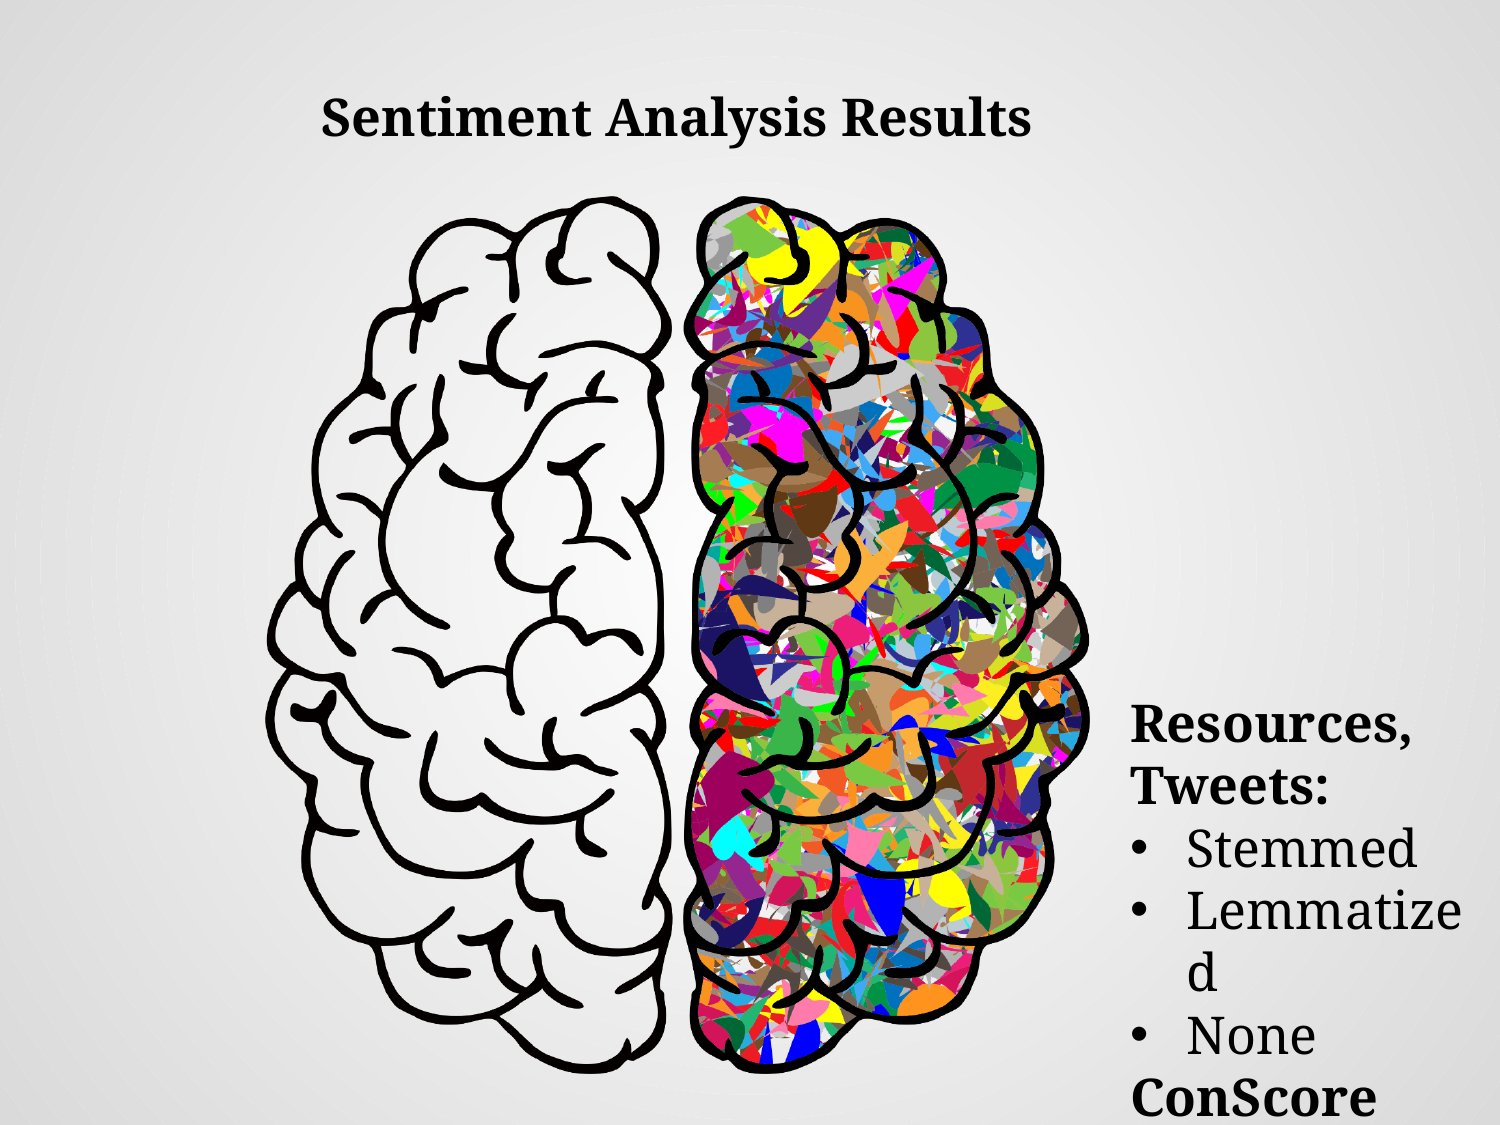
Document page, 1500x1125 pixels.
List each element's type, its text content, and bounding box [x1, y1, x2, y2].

text_box Resources, Tweets: Stemmed Lemmatized None ConScore [1115, 586, 1500, 1125]
picture [265, 196, 1090, 1074]
text_box Sentiment Analysis Results [0, 34, 1451, 197]
